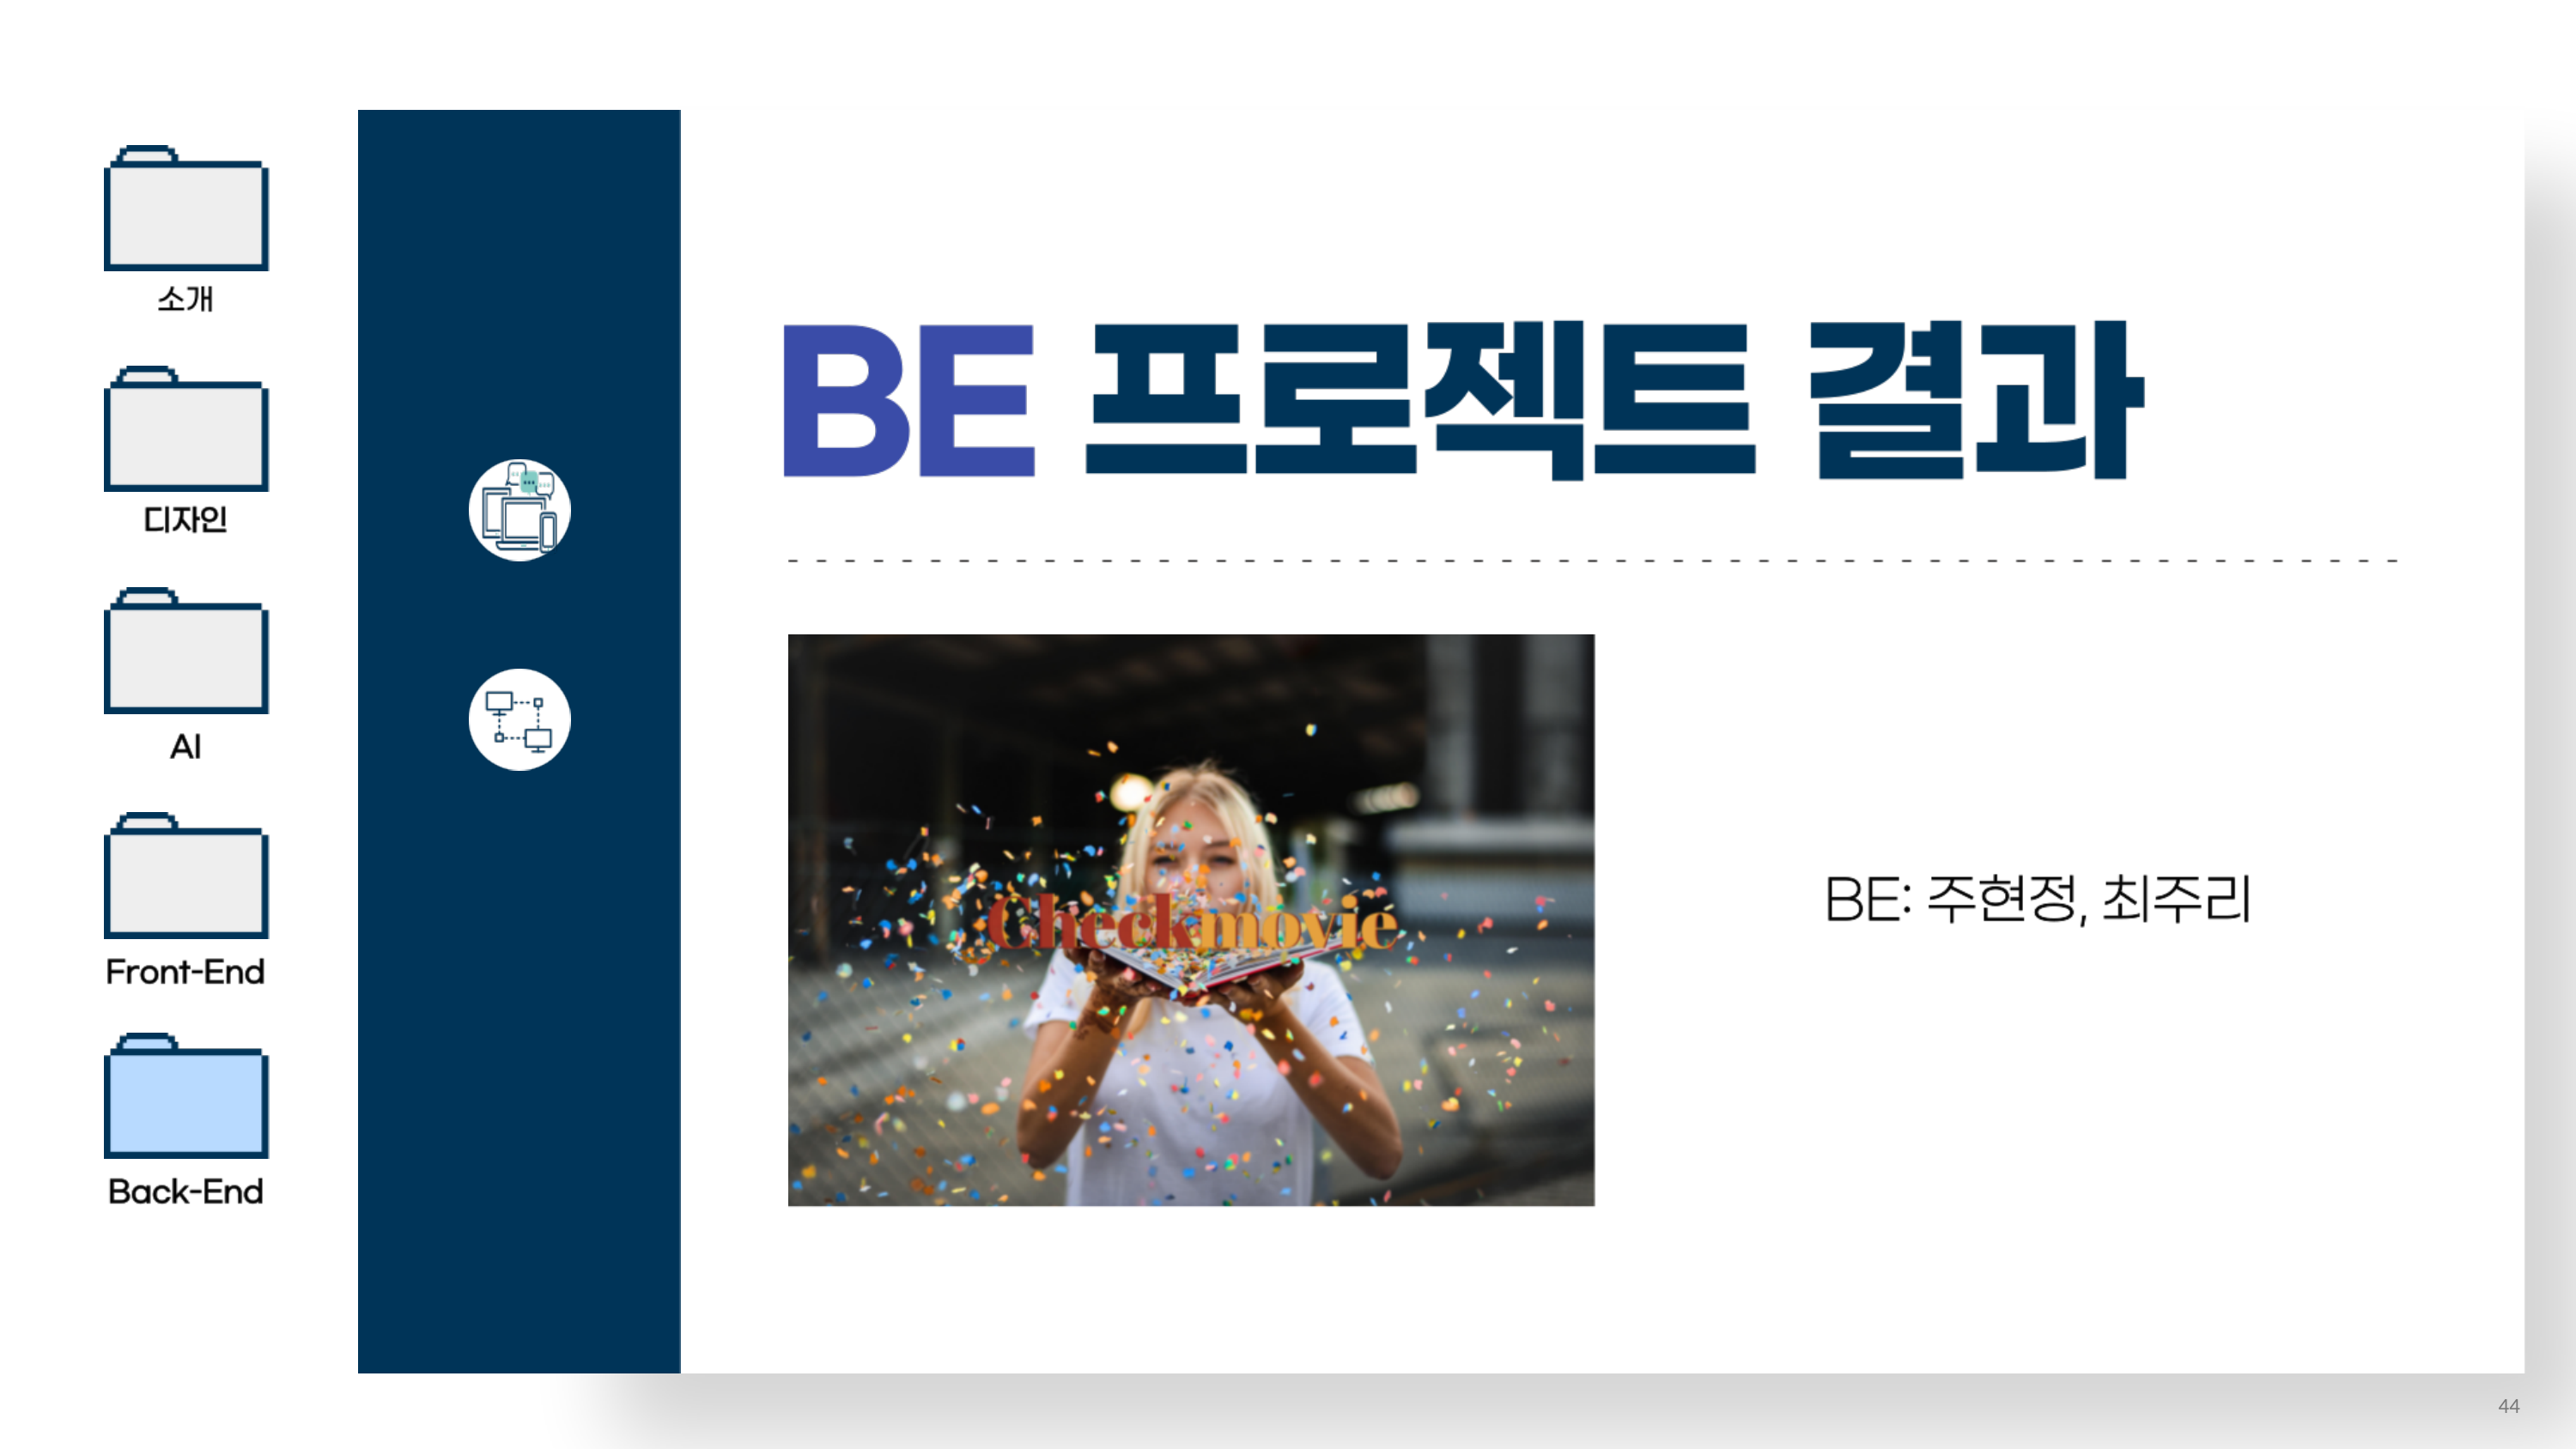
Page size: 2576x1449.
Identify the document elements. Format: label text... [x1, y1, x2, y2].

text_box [80, 1032, 294, 1216]
picture [0, 0, 2576, 1449]
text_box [358, 109, 681, 1373]
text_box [468, 459, 571, 561]
slide_number 44 [2233, 1379, 2533, 1431]
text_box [80, 587, 294, 771]
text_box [681, 109, 2526, 1373]
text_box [787, 634, 1596, 1209]
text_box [80, 812, 294, 996]
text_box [80, 365, 294, 545]
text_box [787, 560, 2397, 563]
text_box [104, 145, 270, 331]
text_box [468, 669, 571, 771]
